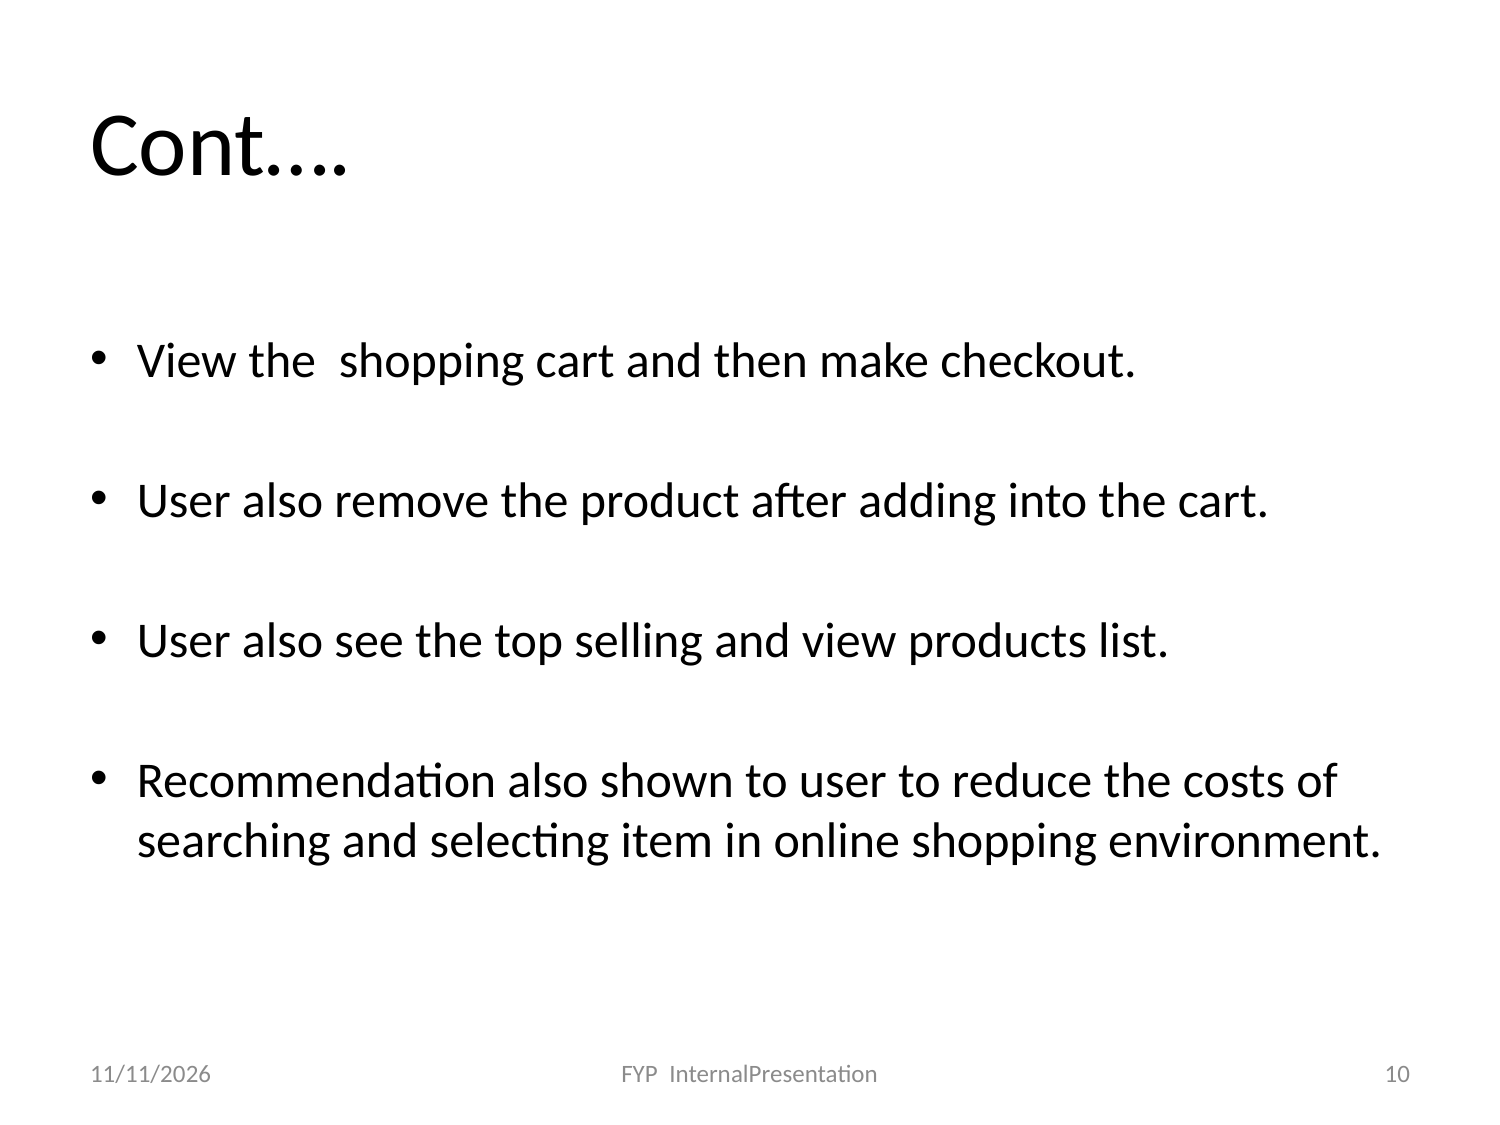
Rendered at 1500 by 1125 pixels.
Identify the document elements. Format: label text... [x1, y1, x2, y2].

slide_number 10 [1074, 1042, 1425, 1103]
title Cont…. [75, 45, 1425, 233]
list View the shopping cart and then make checkout. User also remove the product after adding into the cart. User also see the top selling and view products list. Recommendation also shown to user to reduce the costs of searching and selecting item in online shopping environment. [75, 249, 1425, 993]
footer FYP InternalPresentation [512, 1042, 988, 1103]
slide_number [75, 1042, 425, 1103]
